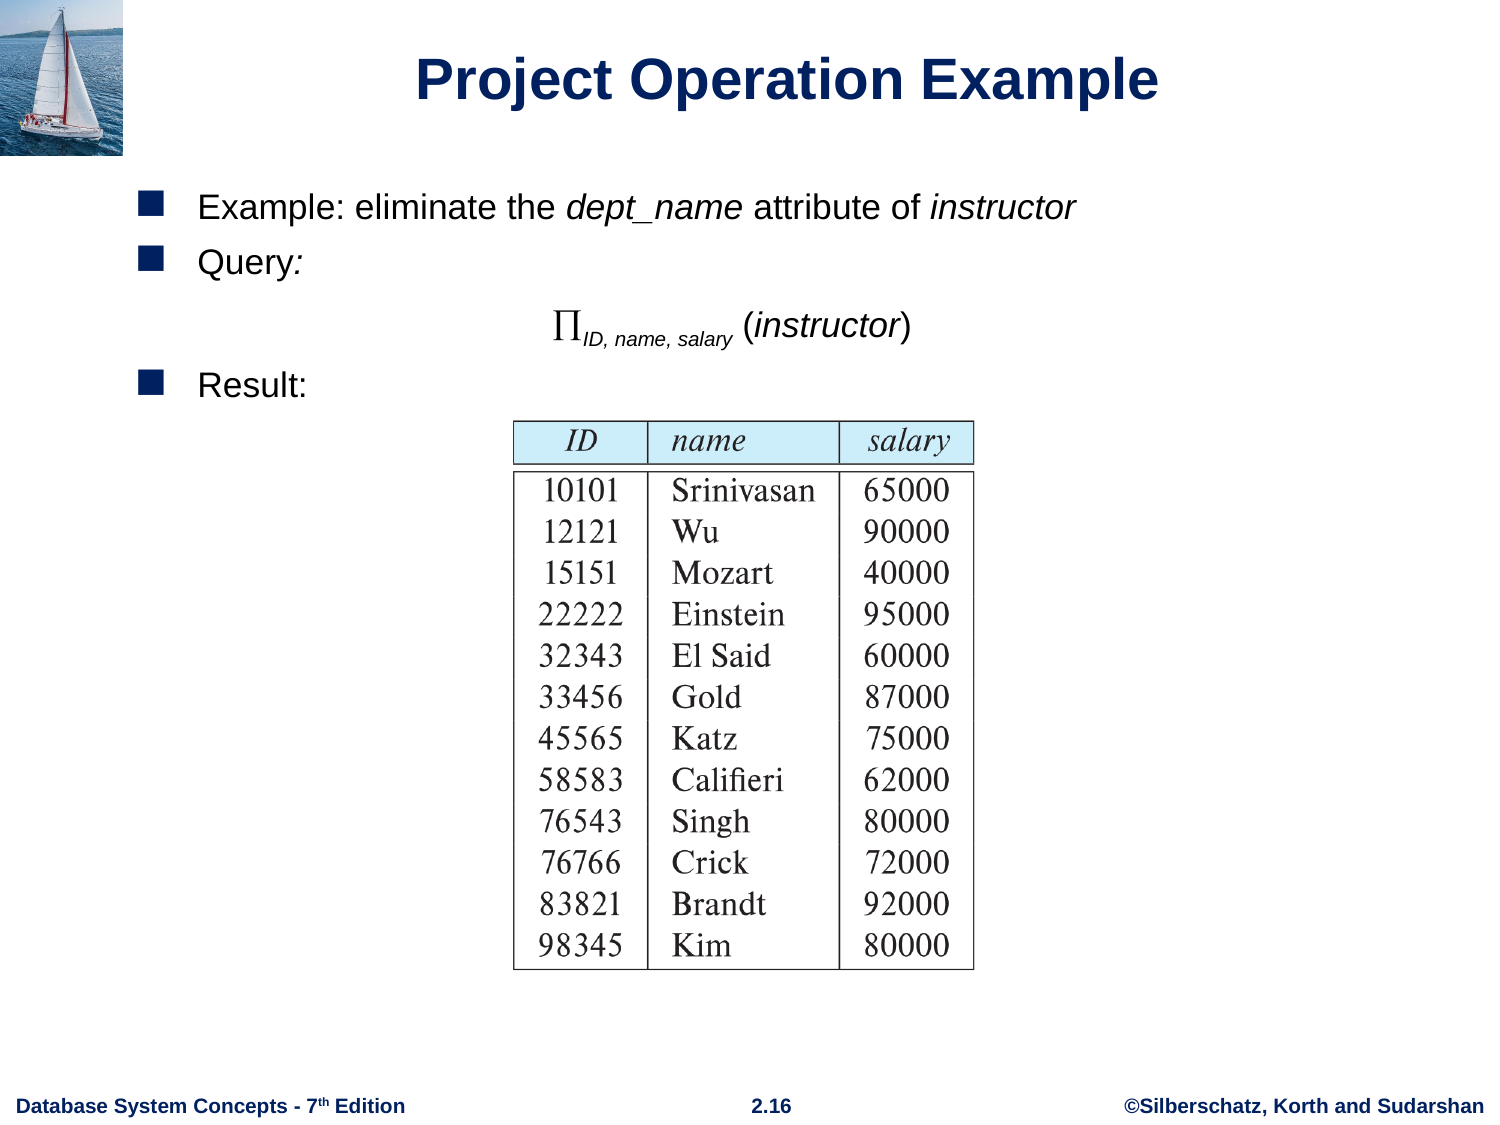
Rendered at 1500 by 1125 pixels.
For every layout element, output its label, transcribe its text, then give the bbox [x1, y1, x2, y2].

picture [391, 397, 1084, 1013]
title Project Operation Example [125, 18, 1452, 120]
list Example: eliminate the dept_name attribute of instructor Query: ID, name, salary (instructor) Result: [126, 176, 1424, 434]
picture [0, 0, 123, 156]
